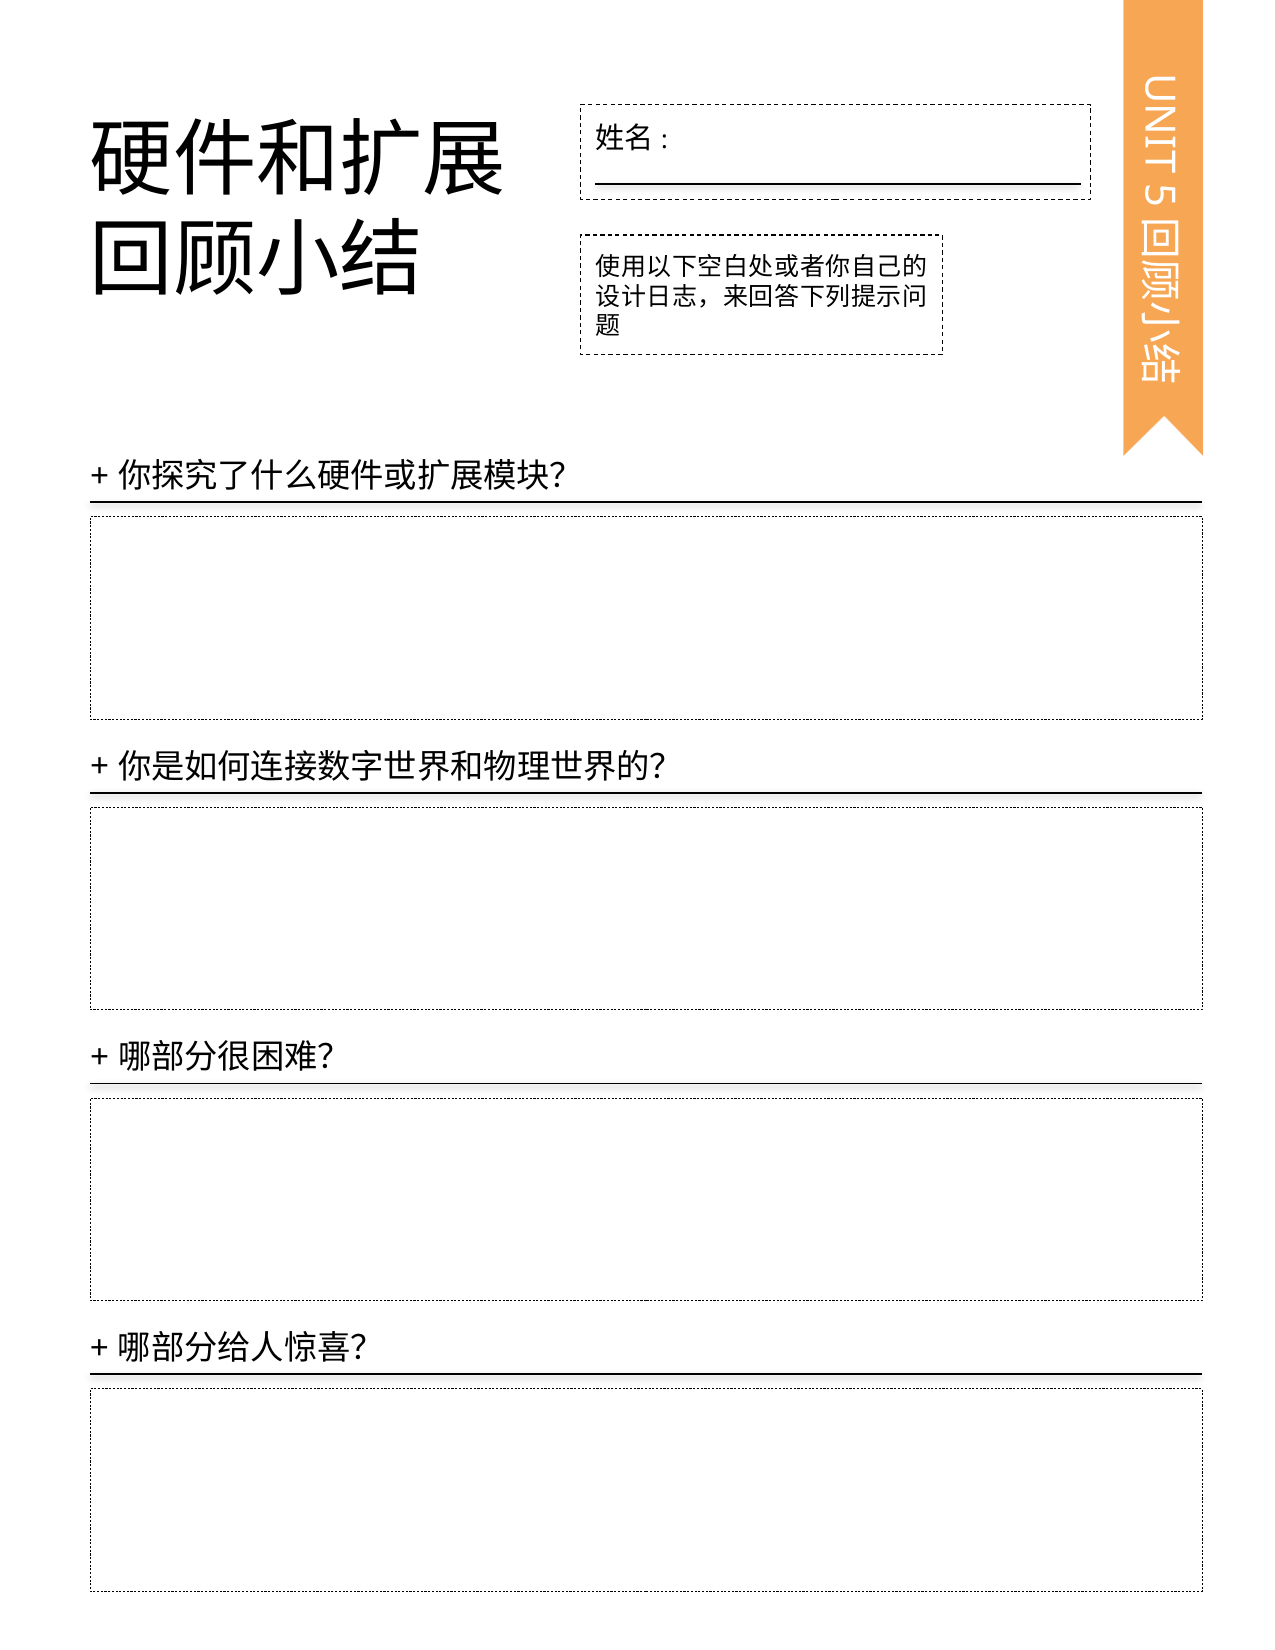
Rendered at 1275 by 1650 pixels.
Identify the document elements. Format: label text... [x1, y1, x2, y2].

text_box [1121, 0, 1204, 459]
text_box 使用以下空白处或者你自己的设计日志，来回答下列提示问题 [580, 234, 943, 355]
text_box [580, 103, 1091, 201]
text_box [74, 446, 1203, 1592]
text_box 硬件和扩展回顾小结 [75, 97, 537, 313]
